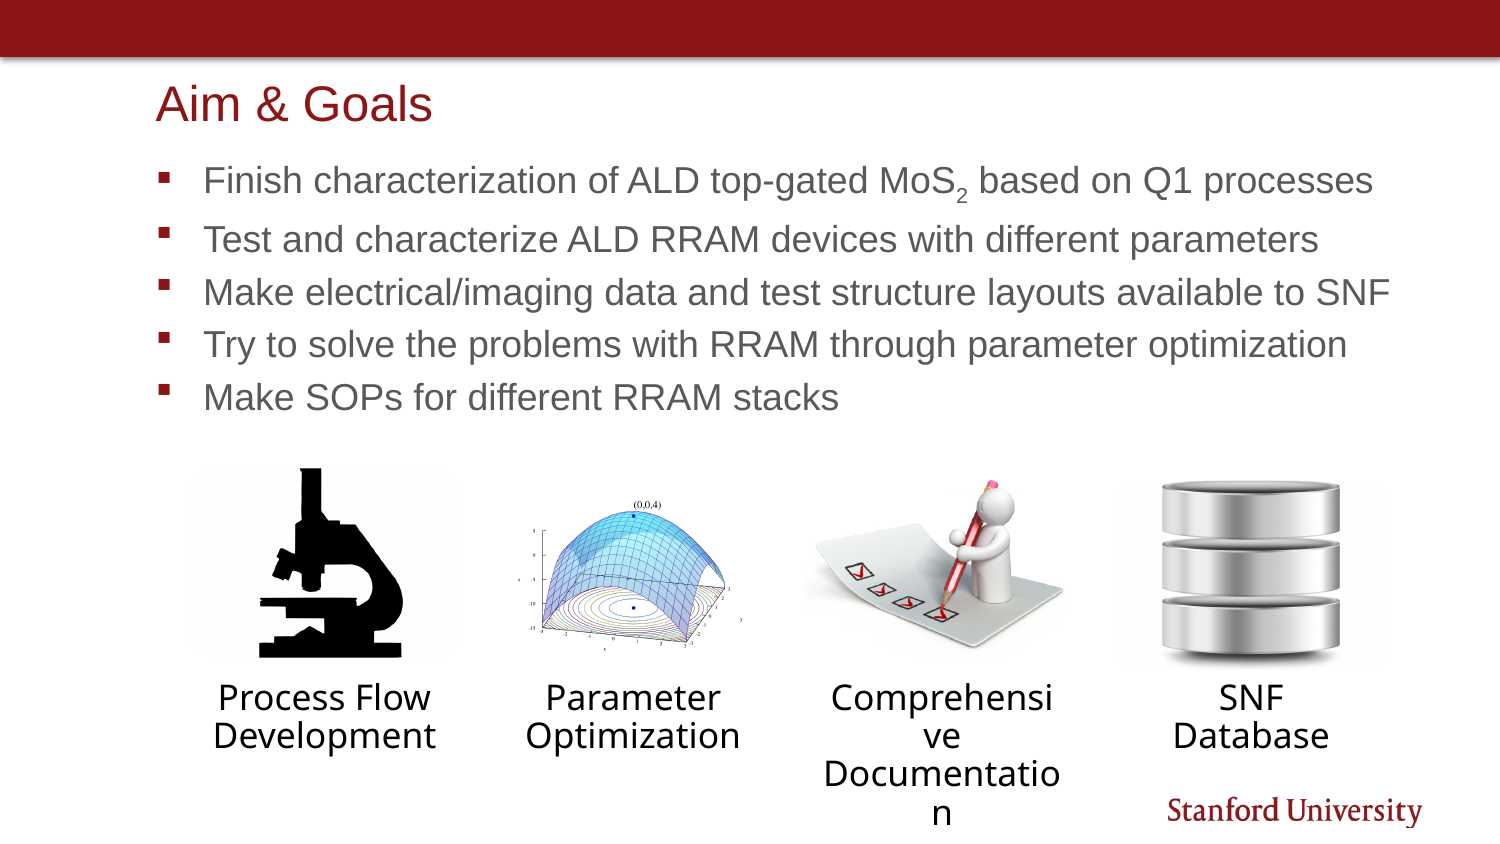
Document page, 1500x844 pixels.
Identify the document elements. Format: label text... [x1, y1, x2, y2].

title Aim & Goals [155, 58, 1420, 140]
list Finish characterization of ALD top-gated MoS2 based on Q1 processes Test and characterize ALD RRAM devices with different parameters Make electrical/imaging data and test structure layouts available to SNF Try to solve the problems with RRAM through parameter optimization Make SOPs for different RRAM stacks [155, 149, 1420, 447]
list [155, 465, 1421, 765]
